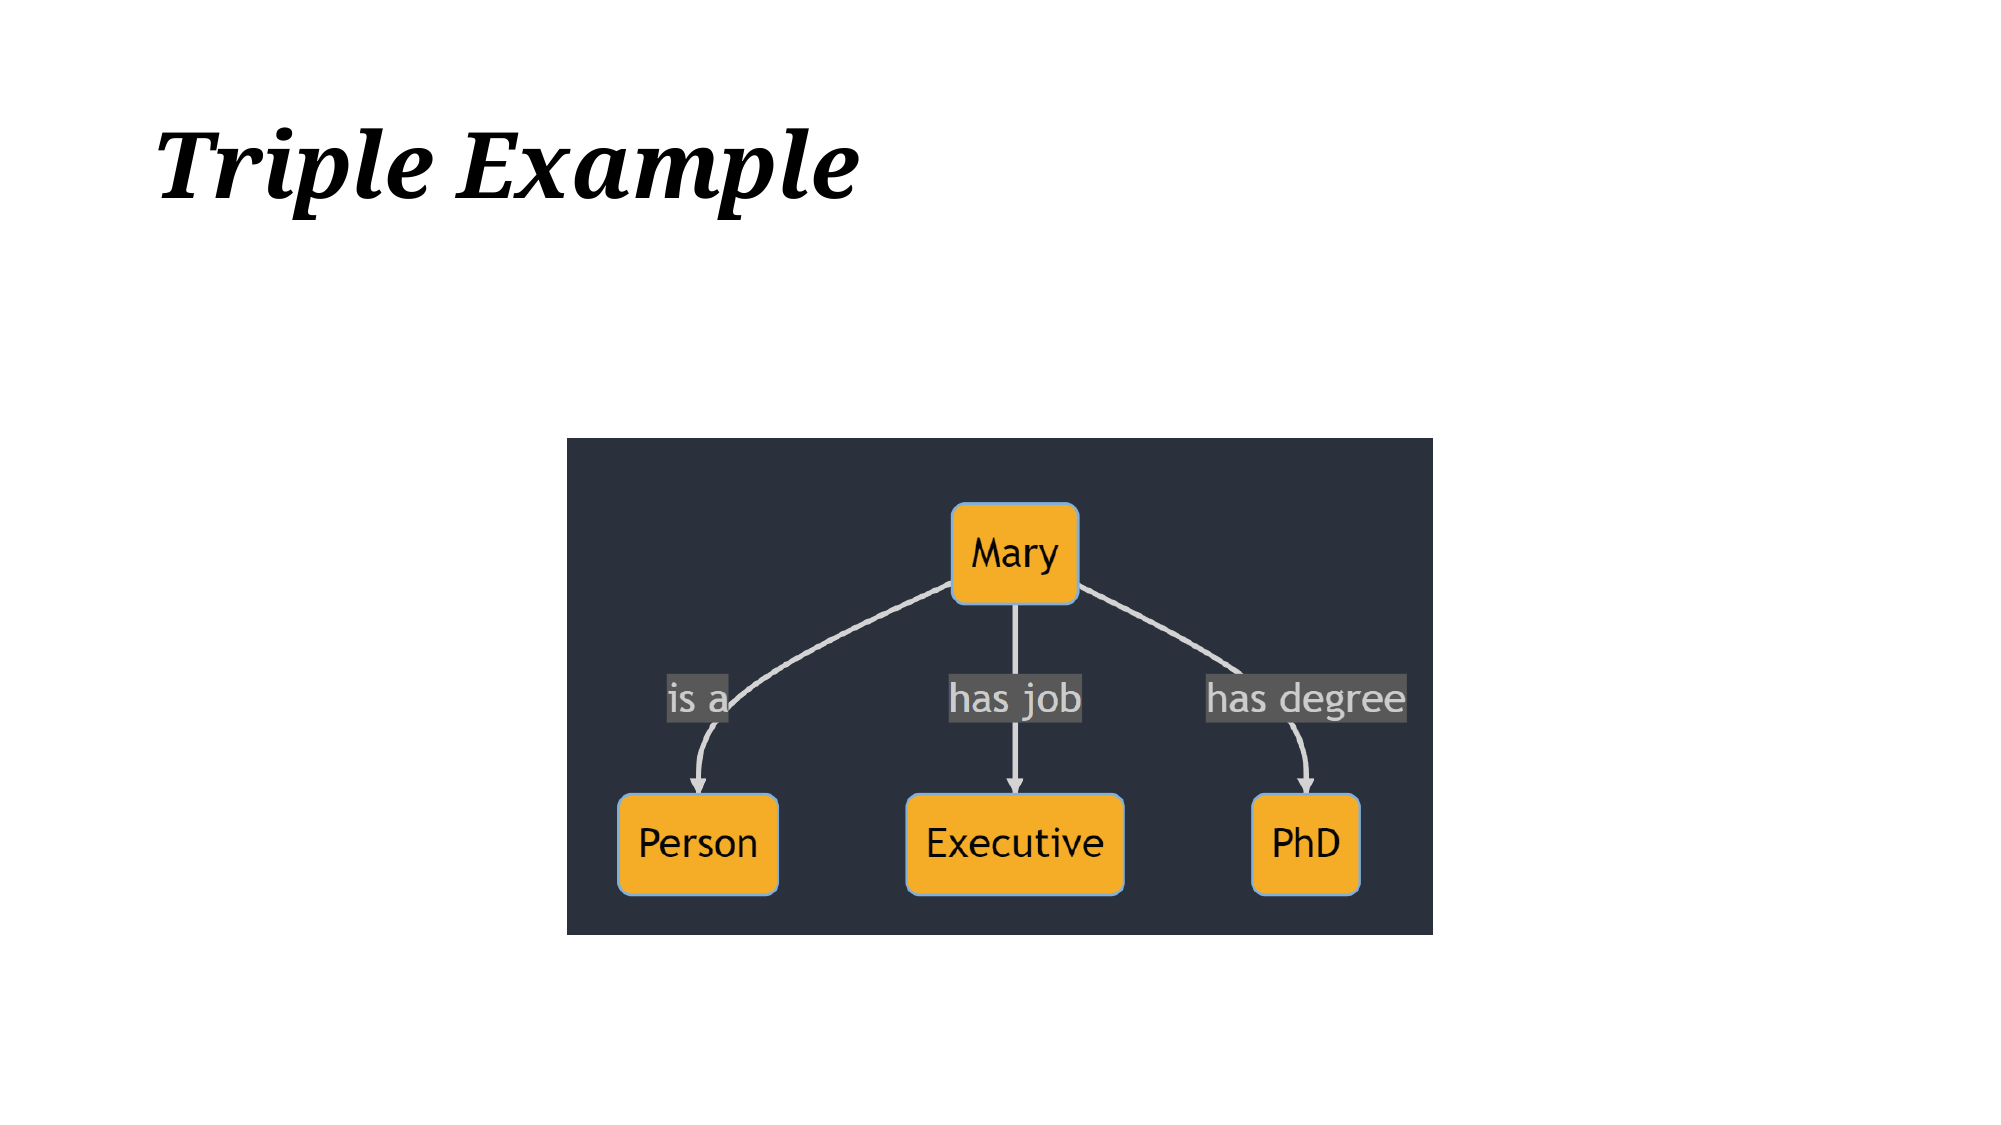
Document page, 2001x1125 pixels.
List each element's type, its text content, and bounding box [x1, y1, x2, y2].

title Triple Example [137, 59, 1863, 278]
picture [566, 437, 1434, 936]
